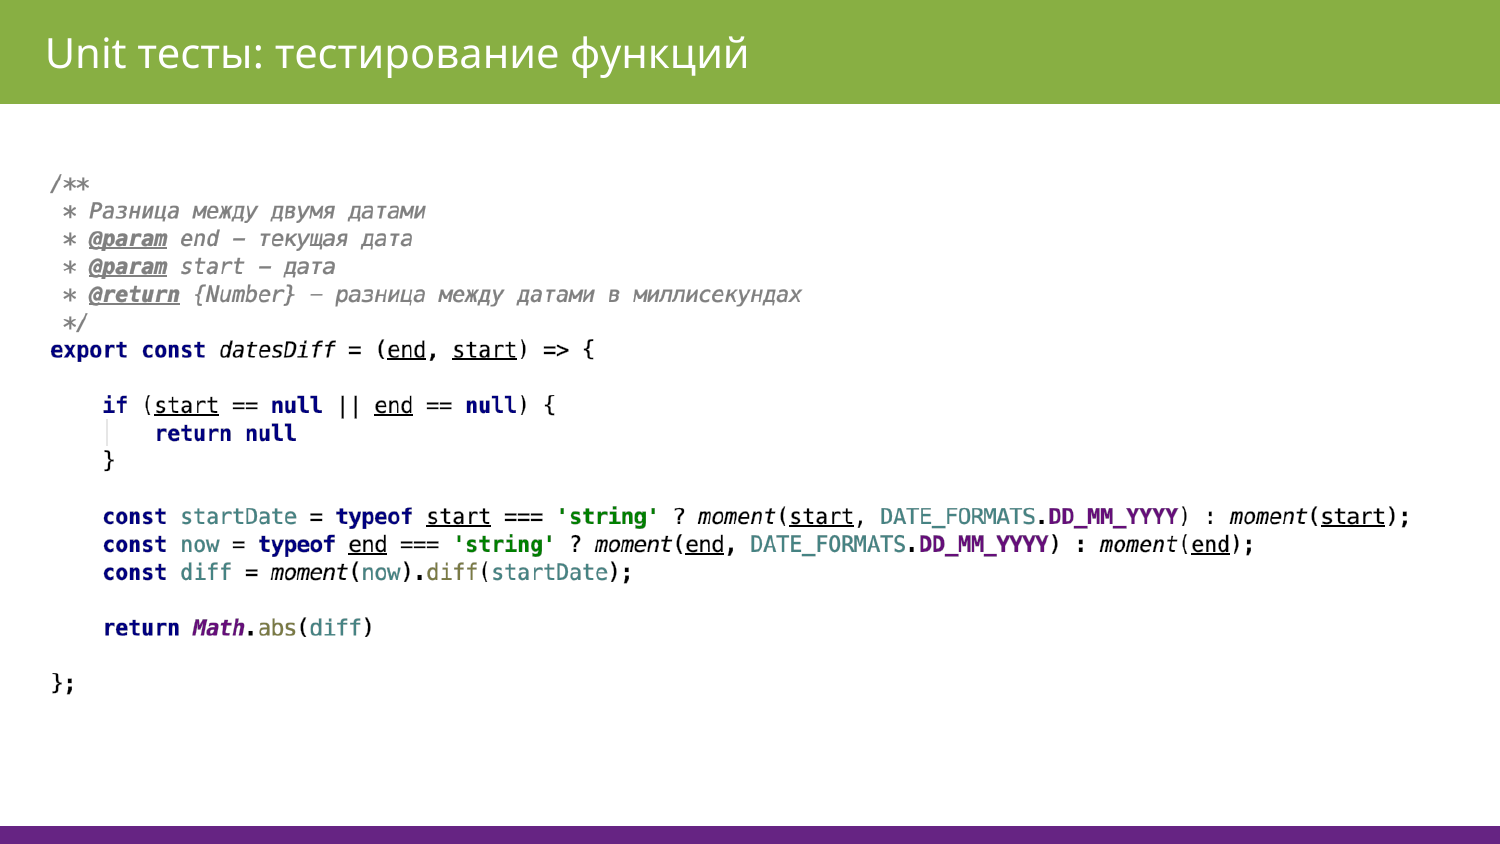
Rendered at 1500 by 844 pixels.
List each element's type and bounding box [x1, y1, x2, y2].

text_box [0, 0, 1500, 104]
picture [48, 167, 1459, 711]
text_box [0, 826, 1500, 844]
